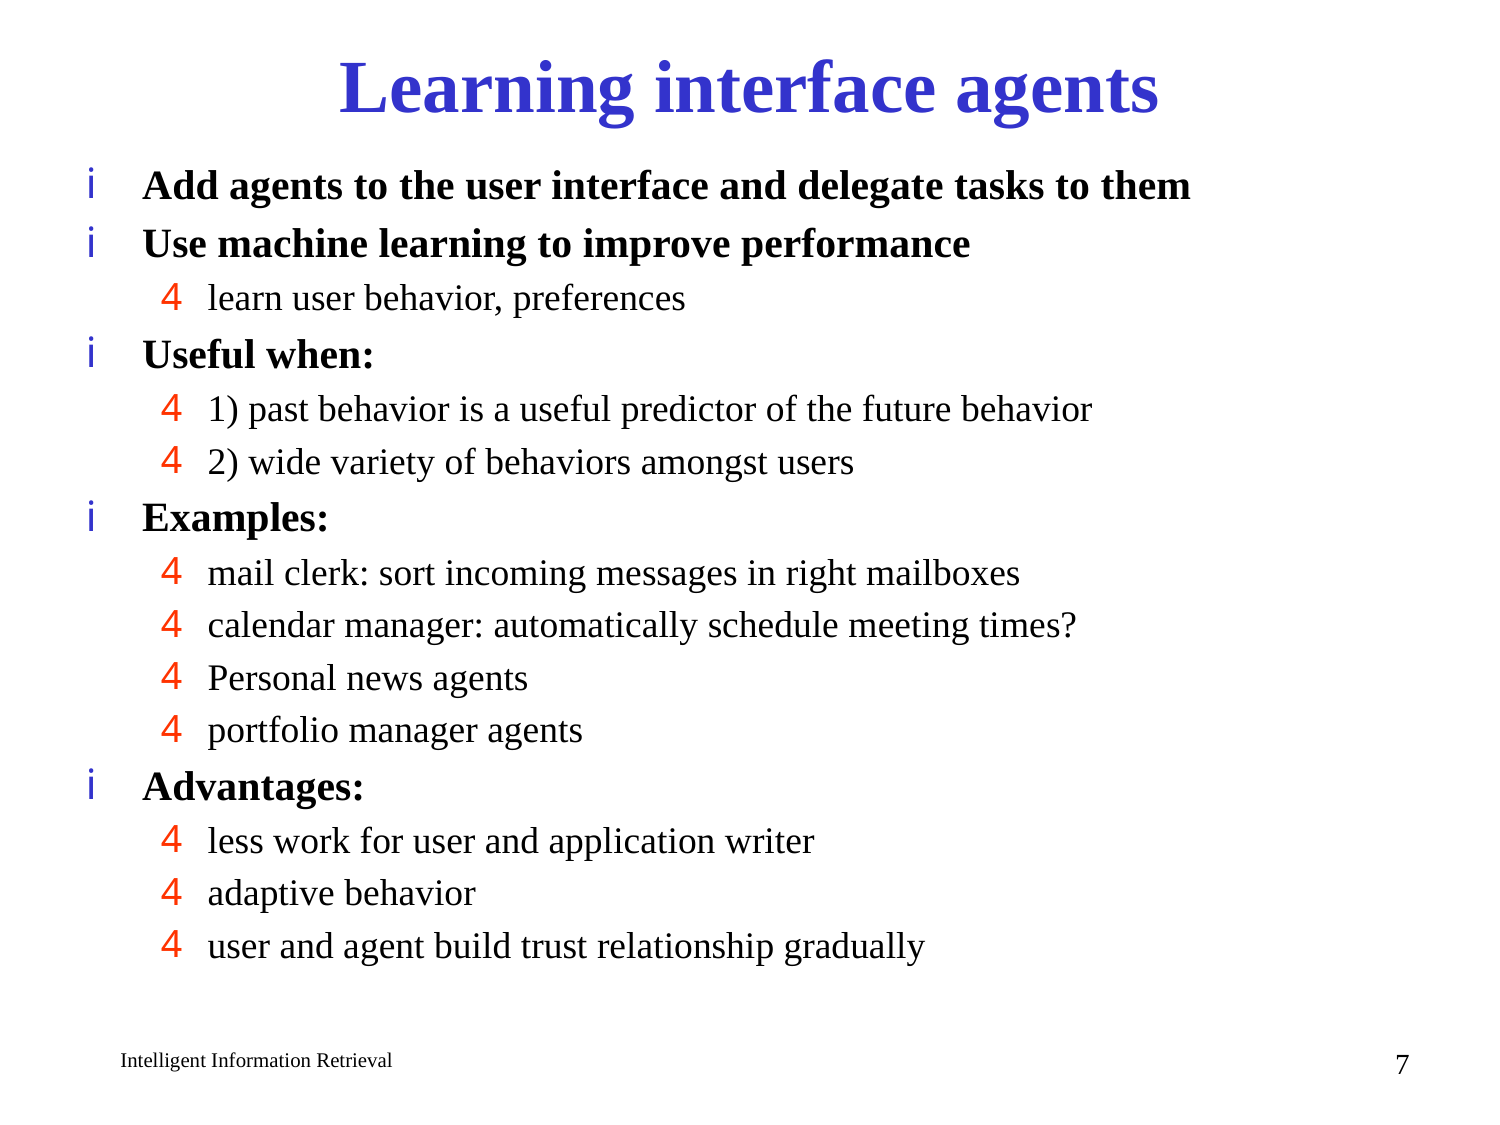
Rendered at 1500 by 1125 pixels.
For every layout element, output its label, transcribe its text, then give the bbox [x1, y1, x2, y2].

list Add agents to the user interface and delegate tasks to them Use machine learning to improve performance learn user behavior, preferences Useful when: 1) past behavior is a useful predictor of the future behavior 2) wide variety of behaviors amongst users Examples: mail clerk: sort incoming messages in right mailboxes calendar manager: automatically schedule meeting times? Personal news agents portfolio manager agents Advantages: less work for user and application writer adaptive behavior user and agent build trust relationship gradually [70, 149, 1419, 1019]
title Learning interface agents [112, 37, 1388, 128]
footer Intelligent Information Retrieval [105, 1039, 669, 1078]
slide_number 7 [1112, 1037, 1426, 1076]
